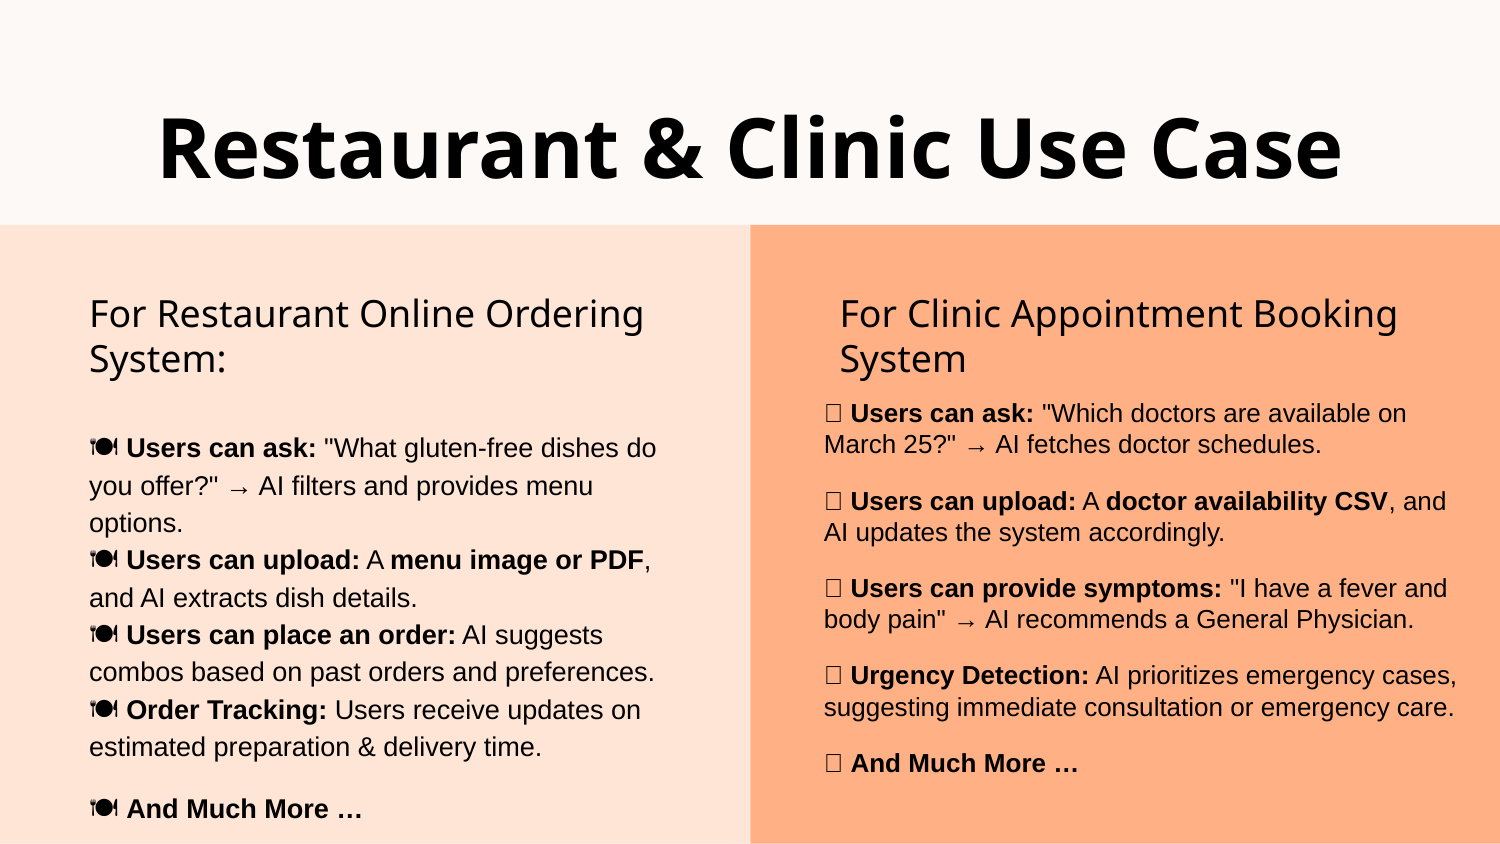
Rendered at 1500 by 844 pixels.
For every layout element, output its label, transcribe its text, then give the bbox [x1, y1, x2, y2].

subtitle For Clinic Appointment Booking System [824, 275, 1441, 381]
list 🍽️ Users can ask: "What gluten-free dishes do you offer?" → AI filters and provides menu options. 🍽️ Users can upload: A menu image or PDF, and AI extracts dish details. 🍽️ Users can place an order: AI suggests combos based on past orders and preferences. 🍽️ Order Tracking: Users receive updates on estimated preparation & delivery time. 🍽️ And Much More … [74, 410, 691, 765]
list 🏥 Users can ask: "Which doctors are available on March 25?" → AI fetches doctor schedules. 🏥 Users can upload: A doctor availability CSV, and AI updates the system accordingly. 🏥 Users can provide symptoms: "I have a fever and body pain" → AI recommends a General Physician. 🏥 Urgency Detection: AI prioritizes emergency cases, suggesting immediate consultation or emergency care. 🏥 And Much More … [808, 381, 1485, 812]
subtitle For Restaurant Online Ordering System: [74, 275, 691, 390]
title Restaurant & Clinic Use Case [67, 75, 1434, 214]
